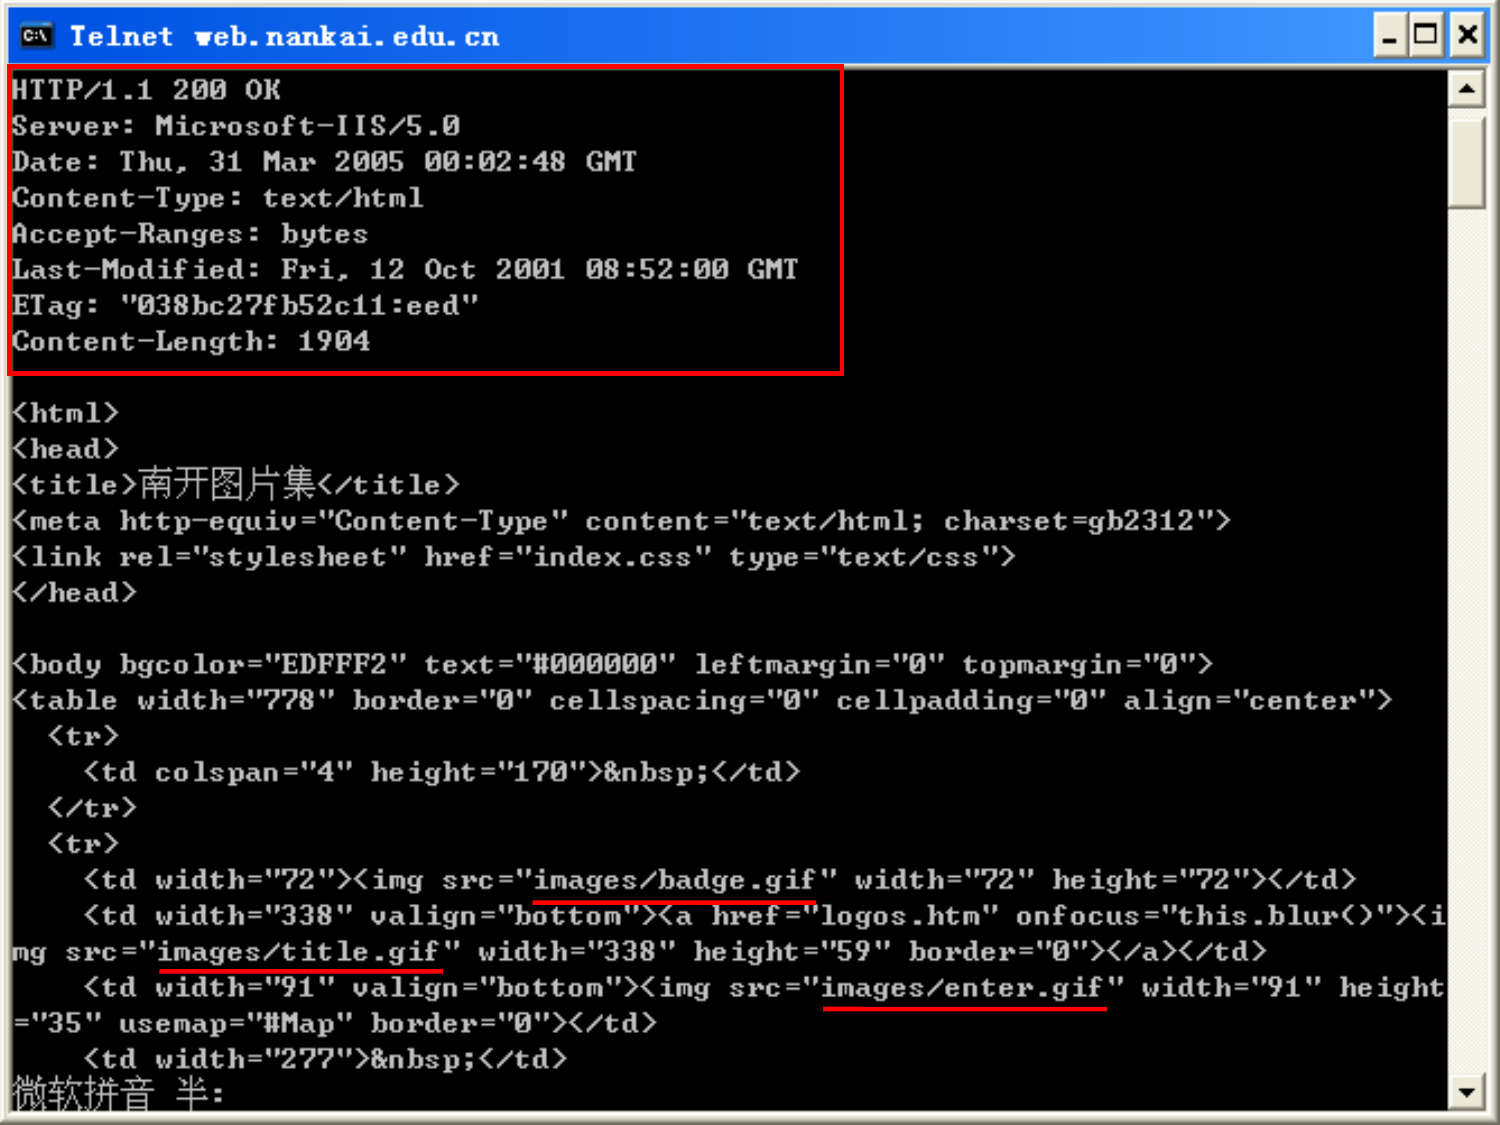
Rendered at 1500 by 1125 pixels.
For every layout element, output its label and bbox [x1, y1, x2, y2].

list [0, 0, 1500, 1125]
